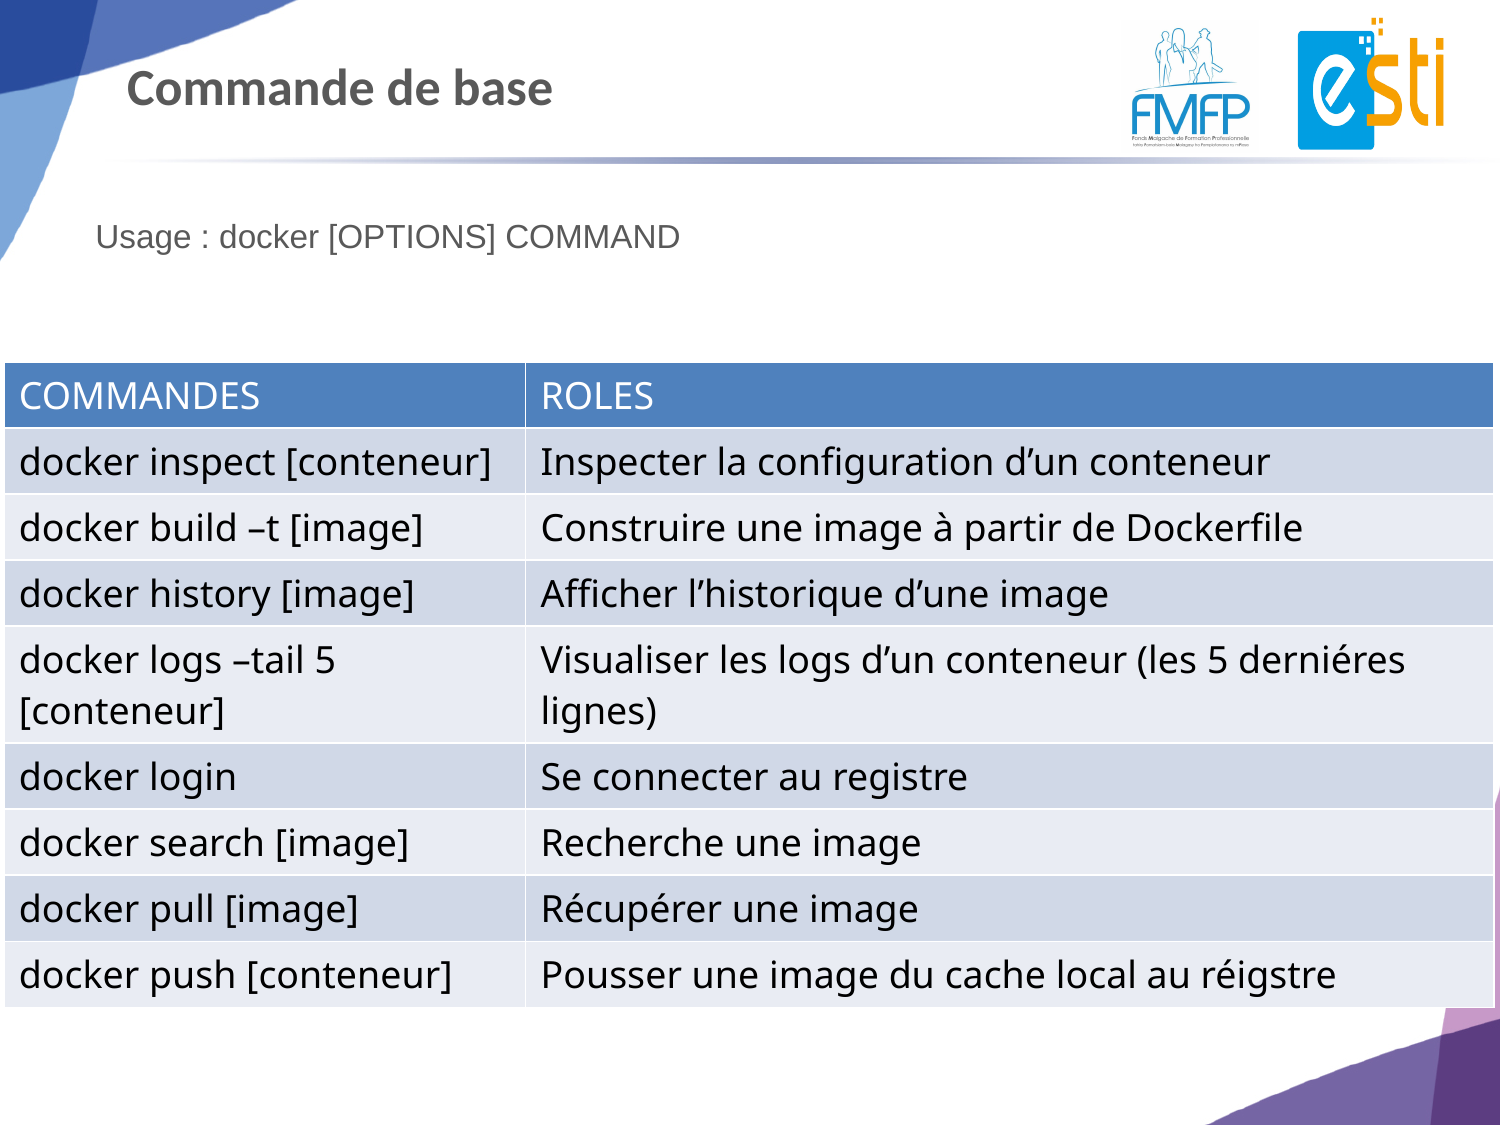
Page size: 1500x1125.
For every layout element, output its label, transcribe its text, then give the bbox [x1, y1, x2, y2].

table_header COMMANDES [5, 363, 525, 427]
table_cell docker history [image] [5, 561, 525, 625]
table_cell Pousser une image du cache local au réigstre [526, 942, 1493, 1007]
table_cell docker login [5, 744, 525, 808]
table_cell docker logs –tail 5 [conteneur] [5, 627, 525, 742]
table_cell Récupérer une image [526, 876, 1493, 941]
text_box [1121, 0, 1455, 174]
table_cell docker search [image] [5, 810, 525, 874]
title Commande de base [112, 19, 1116, 150]
table_cell Recherche une image [526, 810, 1493, 874]
table_cell docker inspect [conteneur] [5, 429, 525, 493]
table_header ROLES [526, 363, 1493, 427]
table_cell Construire une image à partir de Dockerfile [526, 495, 1493, 559]
table_cell docker push [conteneur] [5, 942, 525, 1007]
list Usage : docker [OPTIONS] COMMAND [80, 208, 1459, 361]
table_cell Inspecter la configuration d’un conteneur [526, 429, 1493, 493]
table_cell docker build –t [image] [5, 495, 525, 559]
table_cell docker pull [image] [5, 876, 525, 941]
picture [0, 0, 1500, 1125]
table_cell Afficher l’historique d’une image [526, 561, 1493, 625]
table_cell Visualiser les logs d’un conteneur (les 5 derniéres lignes) [526, 627, 1493, 742]
table_cell Se connecter au registre [526, 744, 1493, 808]
